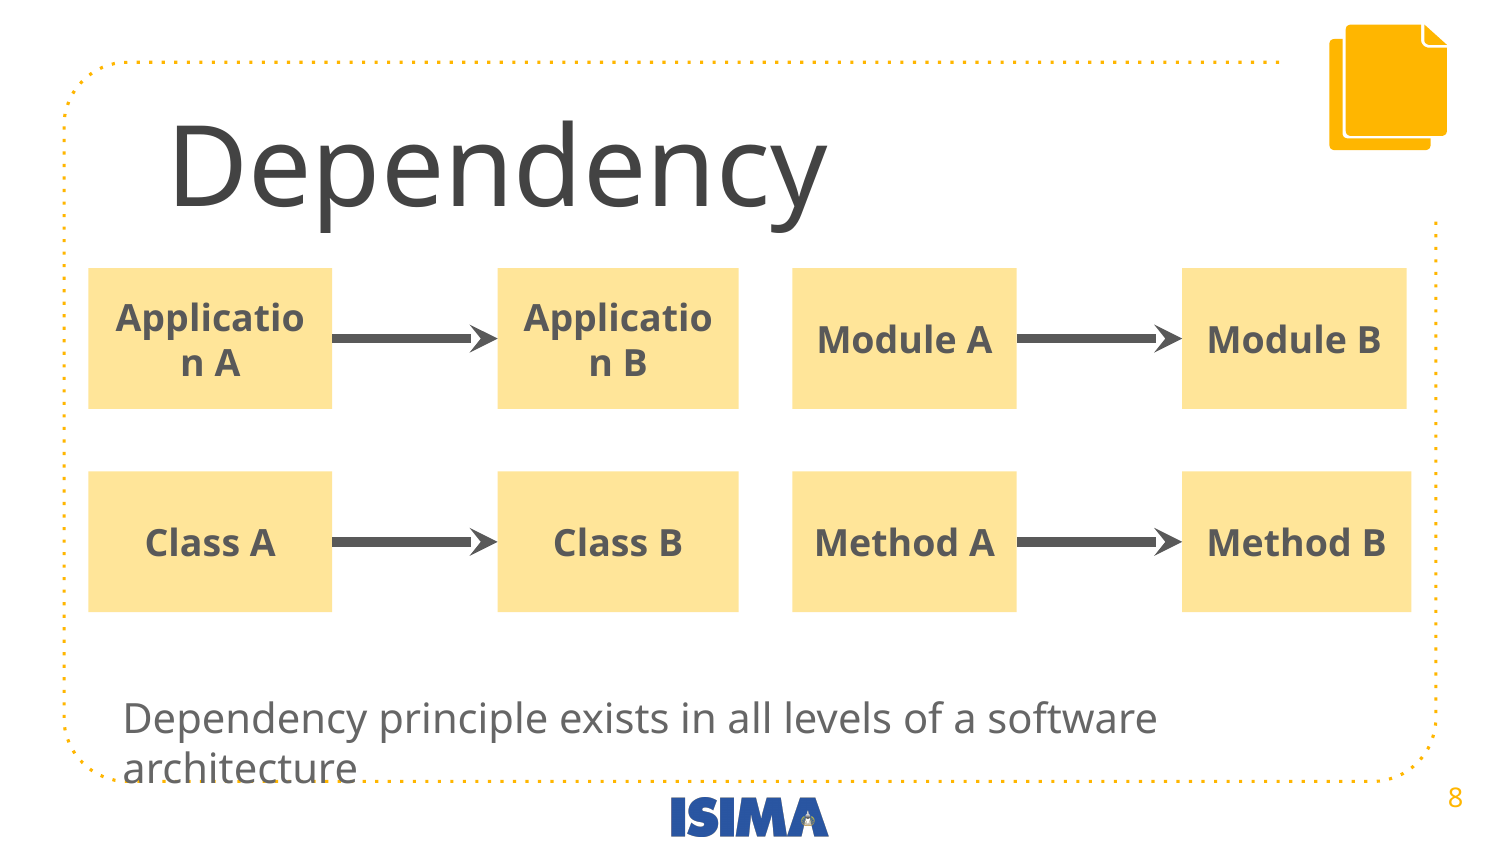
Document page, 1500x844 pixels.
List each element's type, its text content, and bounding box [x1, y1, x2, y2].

text_box Class A [88, 471, 333, 613]
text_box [1329, 24, 1448, 151]
text_box Class B [497, 471, 739, 613]
text_box Application A [88, 268, 333, 409]
text_box Application B [497, 268, 739, 409]
text_box Module B [1182, 268, 1407, 409]
text_box Method A [792, 471, 1017, 613]
picture [671, 797, 829, 837]
text_box Module A [792, 268, 1017, 409]
slide_number ‹#› [1411, 753, 1500, 844]
title Dependency [151, 79, 1278, 220]
list Dependency principle exists in all levels of a software architecture [88, 676, 1412, 788]
text_box Method B [1182, 471, 1412, 613]
